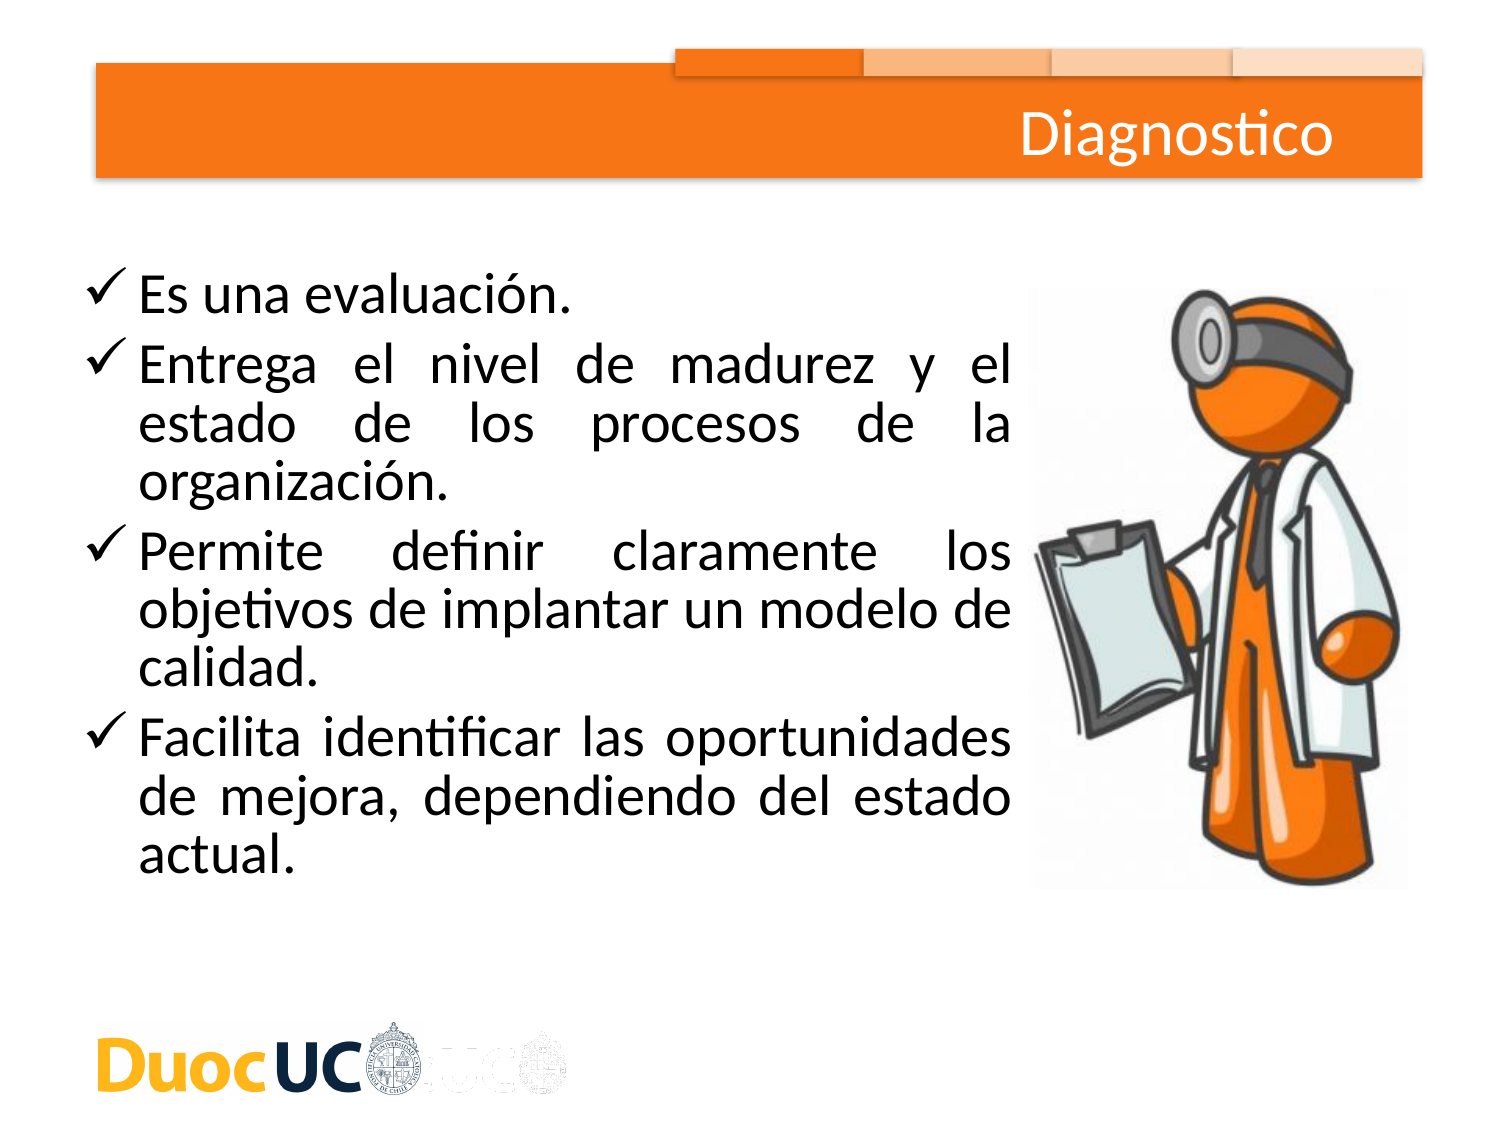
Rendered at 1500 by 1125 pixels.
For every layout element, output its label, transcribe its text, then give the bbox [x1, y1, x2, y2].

picture [96, 1021, 566, 1095]
list Es una evaluación. Entrega el nivel de madurez y el estado de los procesos de la organización. Permite definir claramente los objetivos de implantar un modelo de calidad. Facilita identificar las oportunidades de mejora, dependiendo del estado actual. [67, 262, 1028, 1005]
picture [1027, 288, 1408, 889]
title Diagnostico [0, 45, 1350, 233]
